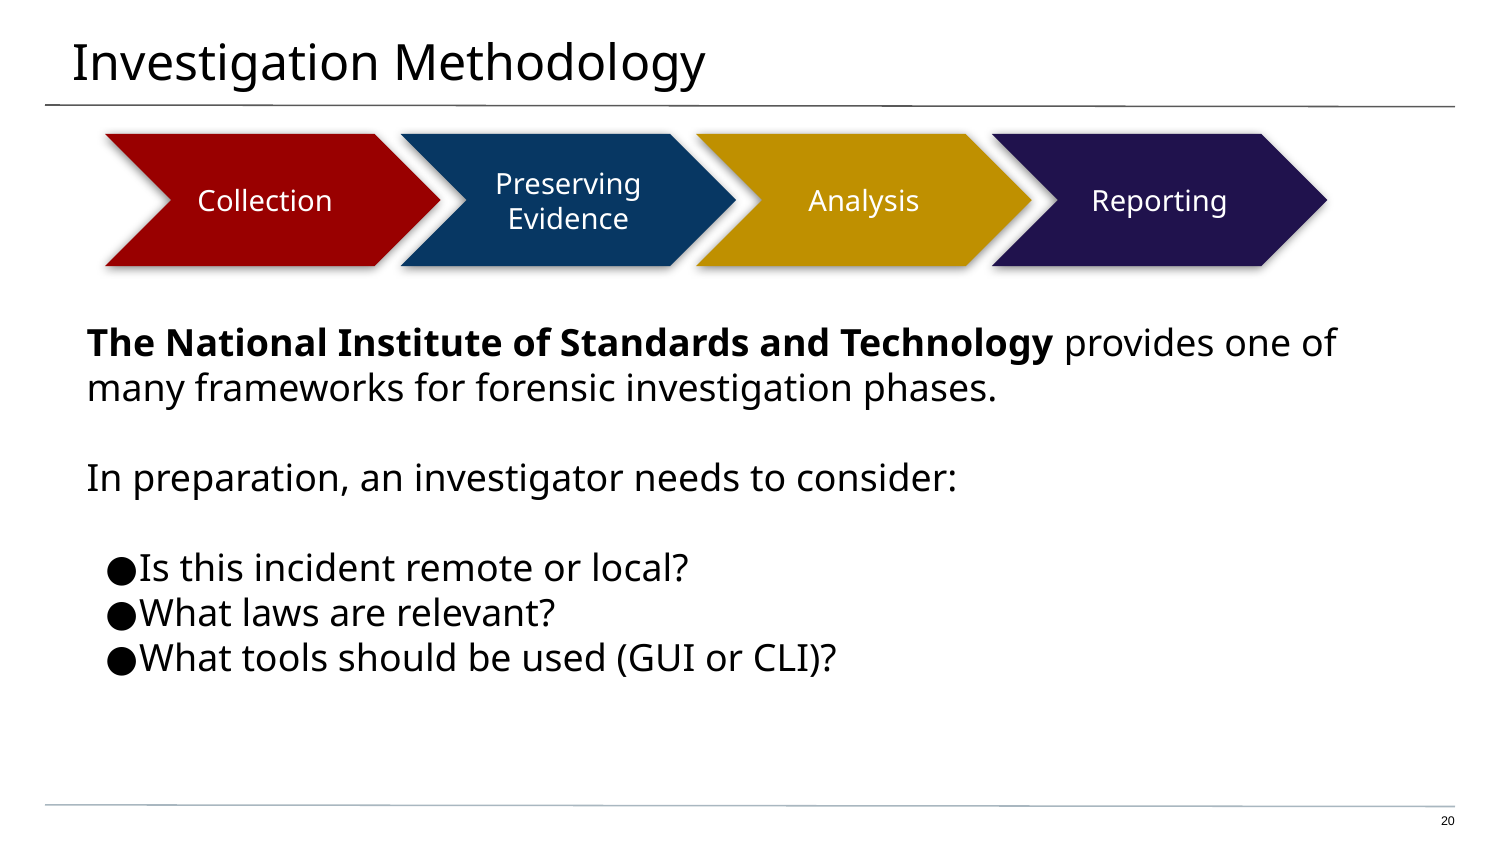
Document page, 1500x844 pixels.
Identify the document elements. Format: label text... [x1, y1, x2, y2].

text_box The National Institute of Standards and Technology provides one of many frameworks for forensic investigation phases. In preparation, an investigator needs to consider: Is this incident remote or local? What laws are relevant? What tools should be used (GUI or CLI)? [71, 304, 1455, 779]
slide_number 20 [1412, 813, 1455, 831]
text_box Analysis [696, 133, 1032, 267]
text_box Collection [105, 133, 441, 267]
text_box Reporting [991, 133, 1328, 267]
text_box Preserving Evidence [400, 133, 737, 267]
title Investigation Methodology [0, 0, 1500, 88]
